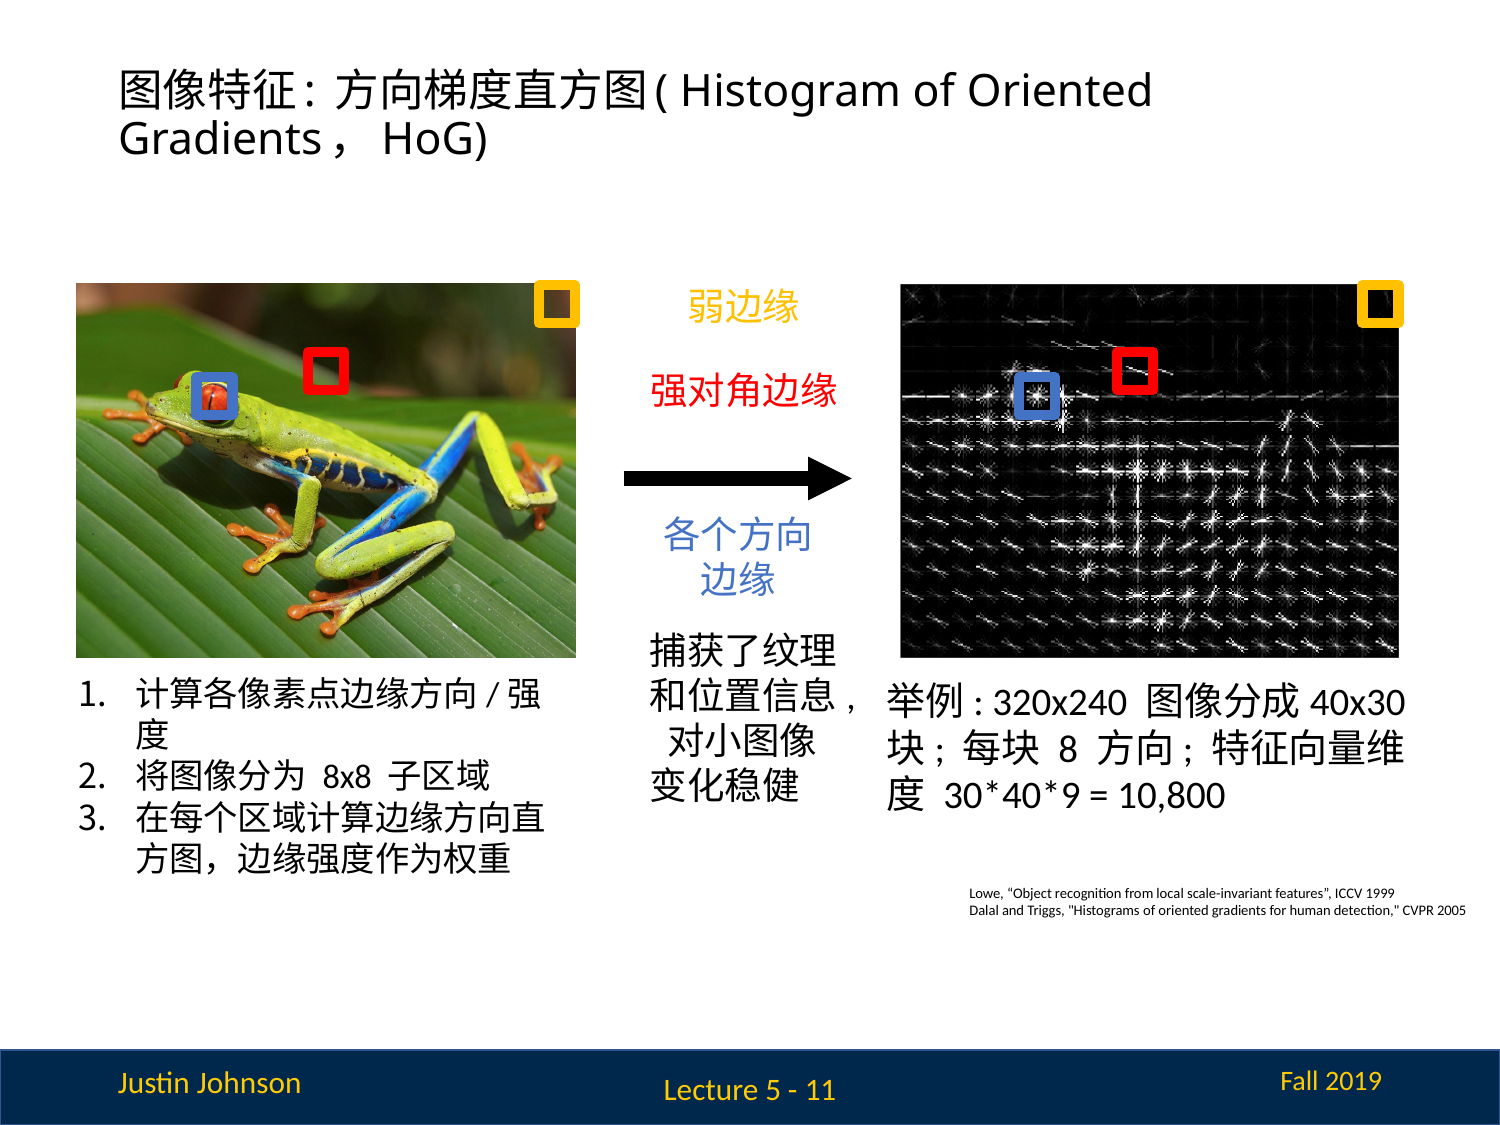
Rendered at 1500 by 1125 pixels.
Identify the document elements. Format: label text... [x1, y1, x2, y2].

text_box 弱边缘 [617, 275, 871, 336]
text_box 举例: 320x240 图像分成40x30 块; 每块 8 方向; 特征向量维度 30*40*9 = 10,800 [871, 661, 1429, 874]
text_box Lowe, “Object recognition from local scale-invariant features”, ICCV 1999 Dalal and Triggs, "Histograms of oriented gradients for human detection," CVPR 2005 [954, 876, 1491, 926]
text_box 计算各像素点边缘方向/强度 将图像分为 8x8 子区域 在每个区域计算边缘方向直方图，边缘强度作为权重 [64, 657, 589, 917]
title 图像特征: 方向梯度直方图( Histogram of Oriented Gradients，HoG) [103, 59, 1397, 173]
slide_number Lecture 5 - 11 [547, 1057, 953, 1118]
text_box 各个方向边缘 [637, 503, 839, 609]
text_box 强对角边缘 [605, 360, 882, 420]
picture [900, 283, 1400, 658]
text_box 捕获了纹理和位置信息, 对小图像变化稳健 [634, 619, 866, 815]
picture [76, 283, 576, 658]
